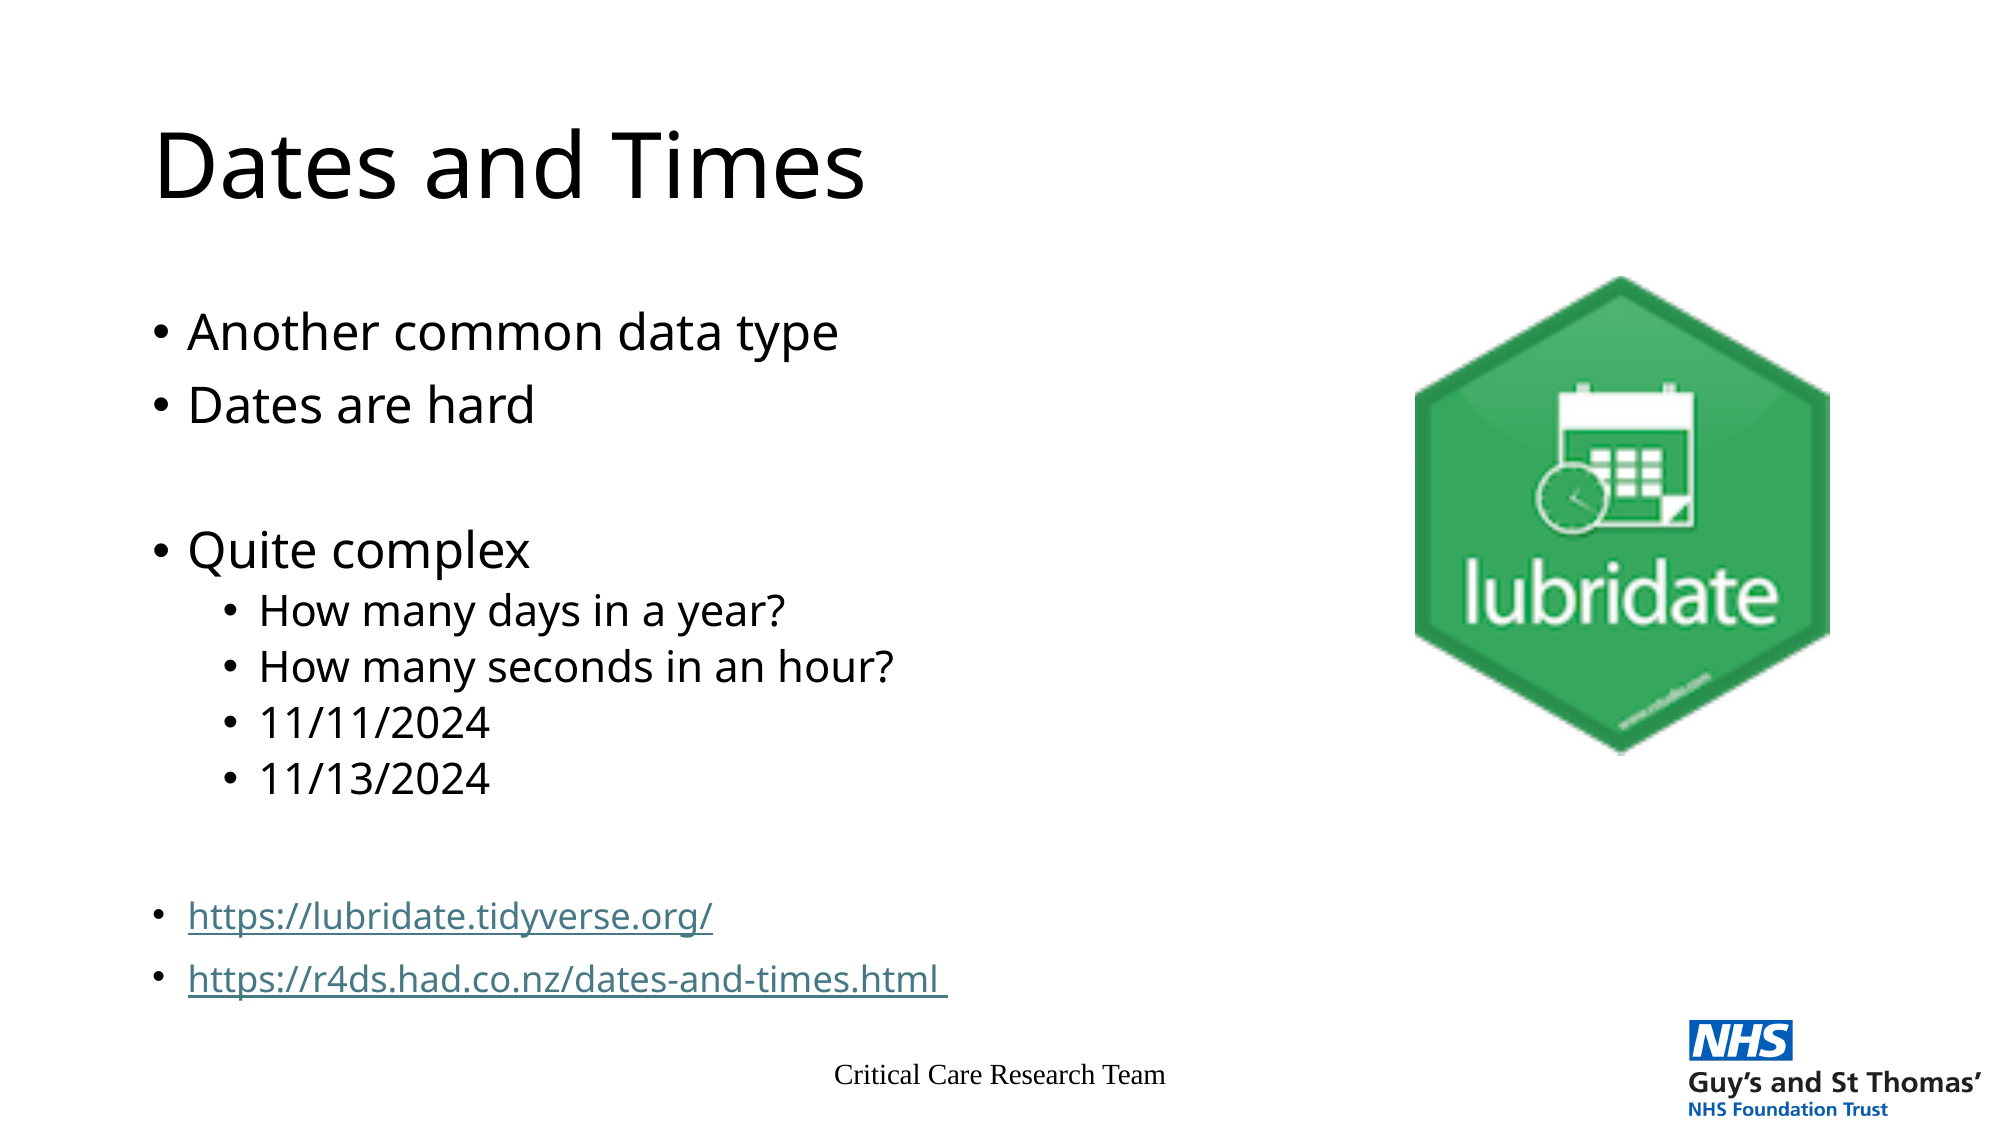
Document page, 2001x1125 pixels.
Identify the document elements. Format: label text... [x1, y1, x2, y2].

list Another common data type Dates are hard Quite complex How many days in a year? How many seconds in an hour? 11/11/2024 11/13/2024 https://lubridate.tidyverse.org/ https://r4ds.had.co.nz/dates-and-times.html [137, 299, 1863, 1014]
title Dates and Times [137, 59, 1863, 278]
picture [1415, 276, 1830, 757]
footer Critical Care Research Team [662, 1042, 1338, 1103]
picture [1688, 1019, 1982, 1116]
